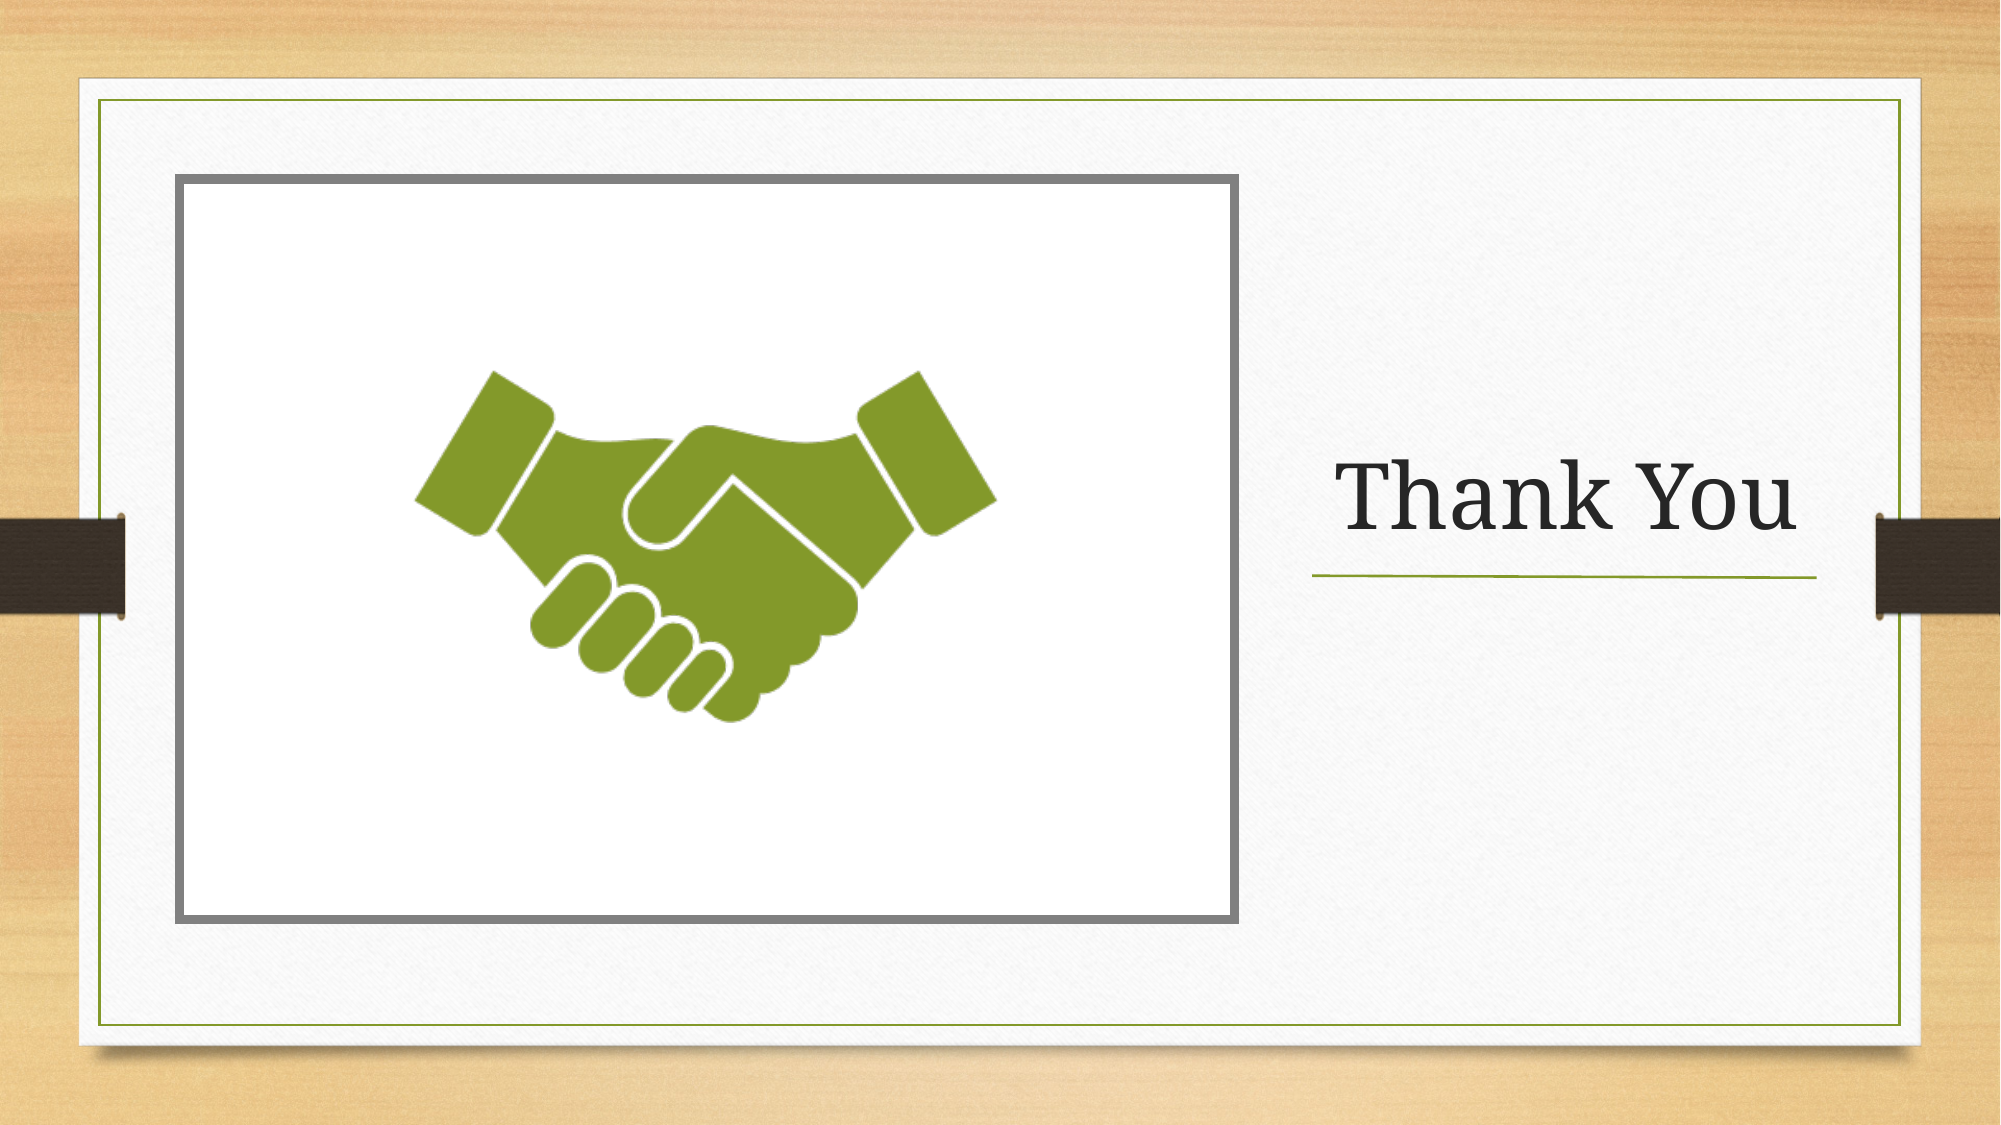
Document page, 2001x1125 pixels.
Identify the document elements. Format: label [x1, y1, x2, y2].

text_box [0, 0, 2000, 1125]
picture [389, 231, 1023, 865]
